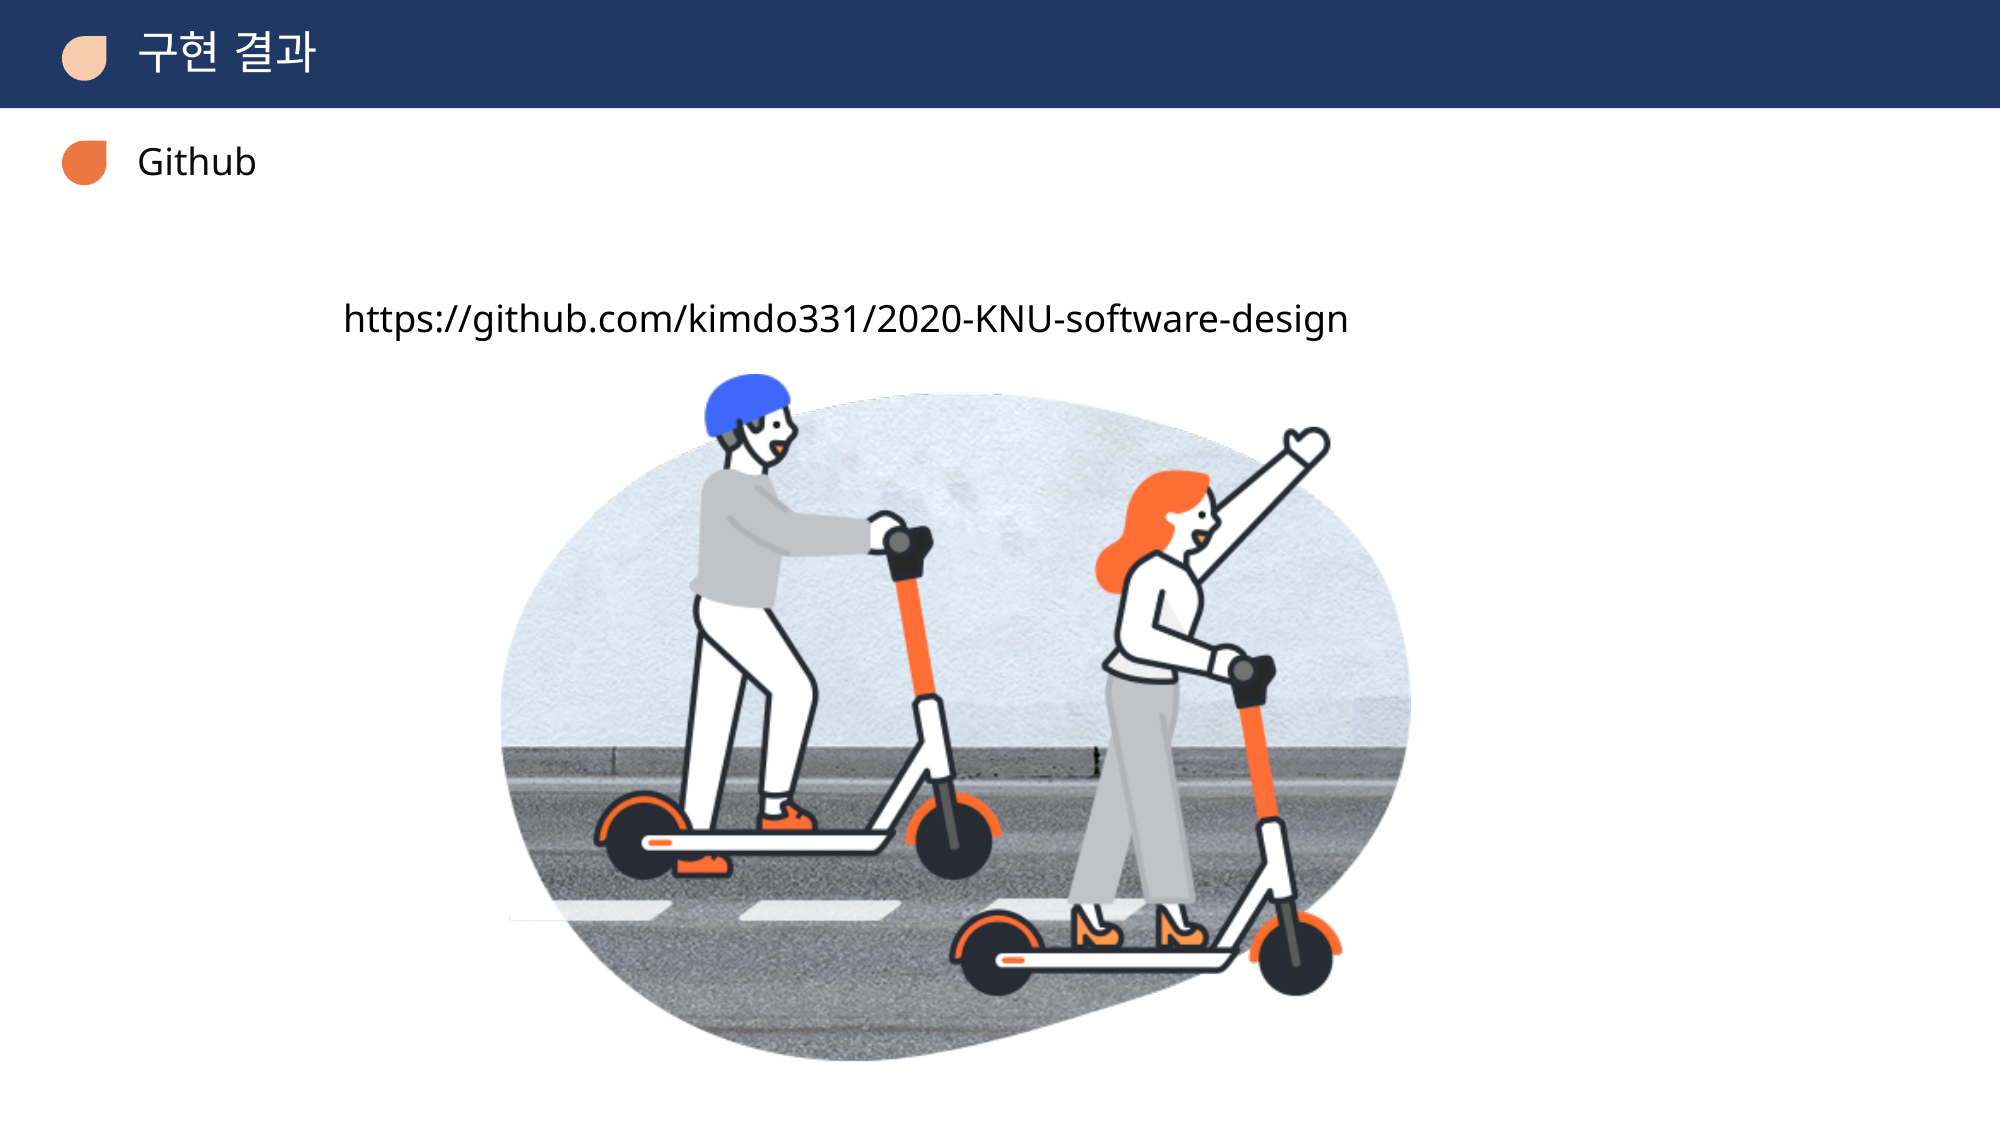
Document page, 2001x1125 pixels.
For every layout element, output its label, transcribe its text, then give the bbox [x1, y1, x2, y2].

picture [500, 374, 1411, 1063]
text_box [0, 0, 2000, 109]
text_box [60, 35, 108, 82]
text_box 구현 결과 [122, 16, 1662, 87]
text_box Github [122, 130, 462, 191]
text_box https://github.com/kimdo331/2020-KNU-software-design [328, 287, 1662, 348]
text_box [60, 139, 108, 187]
